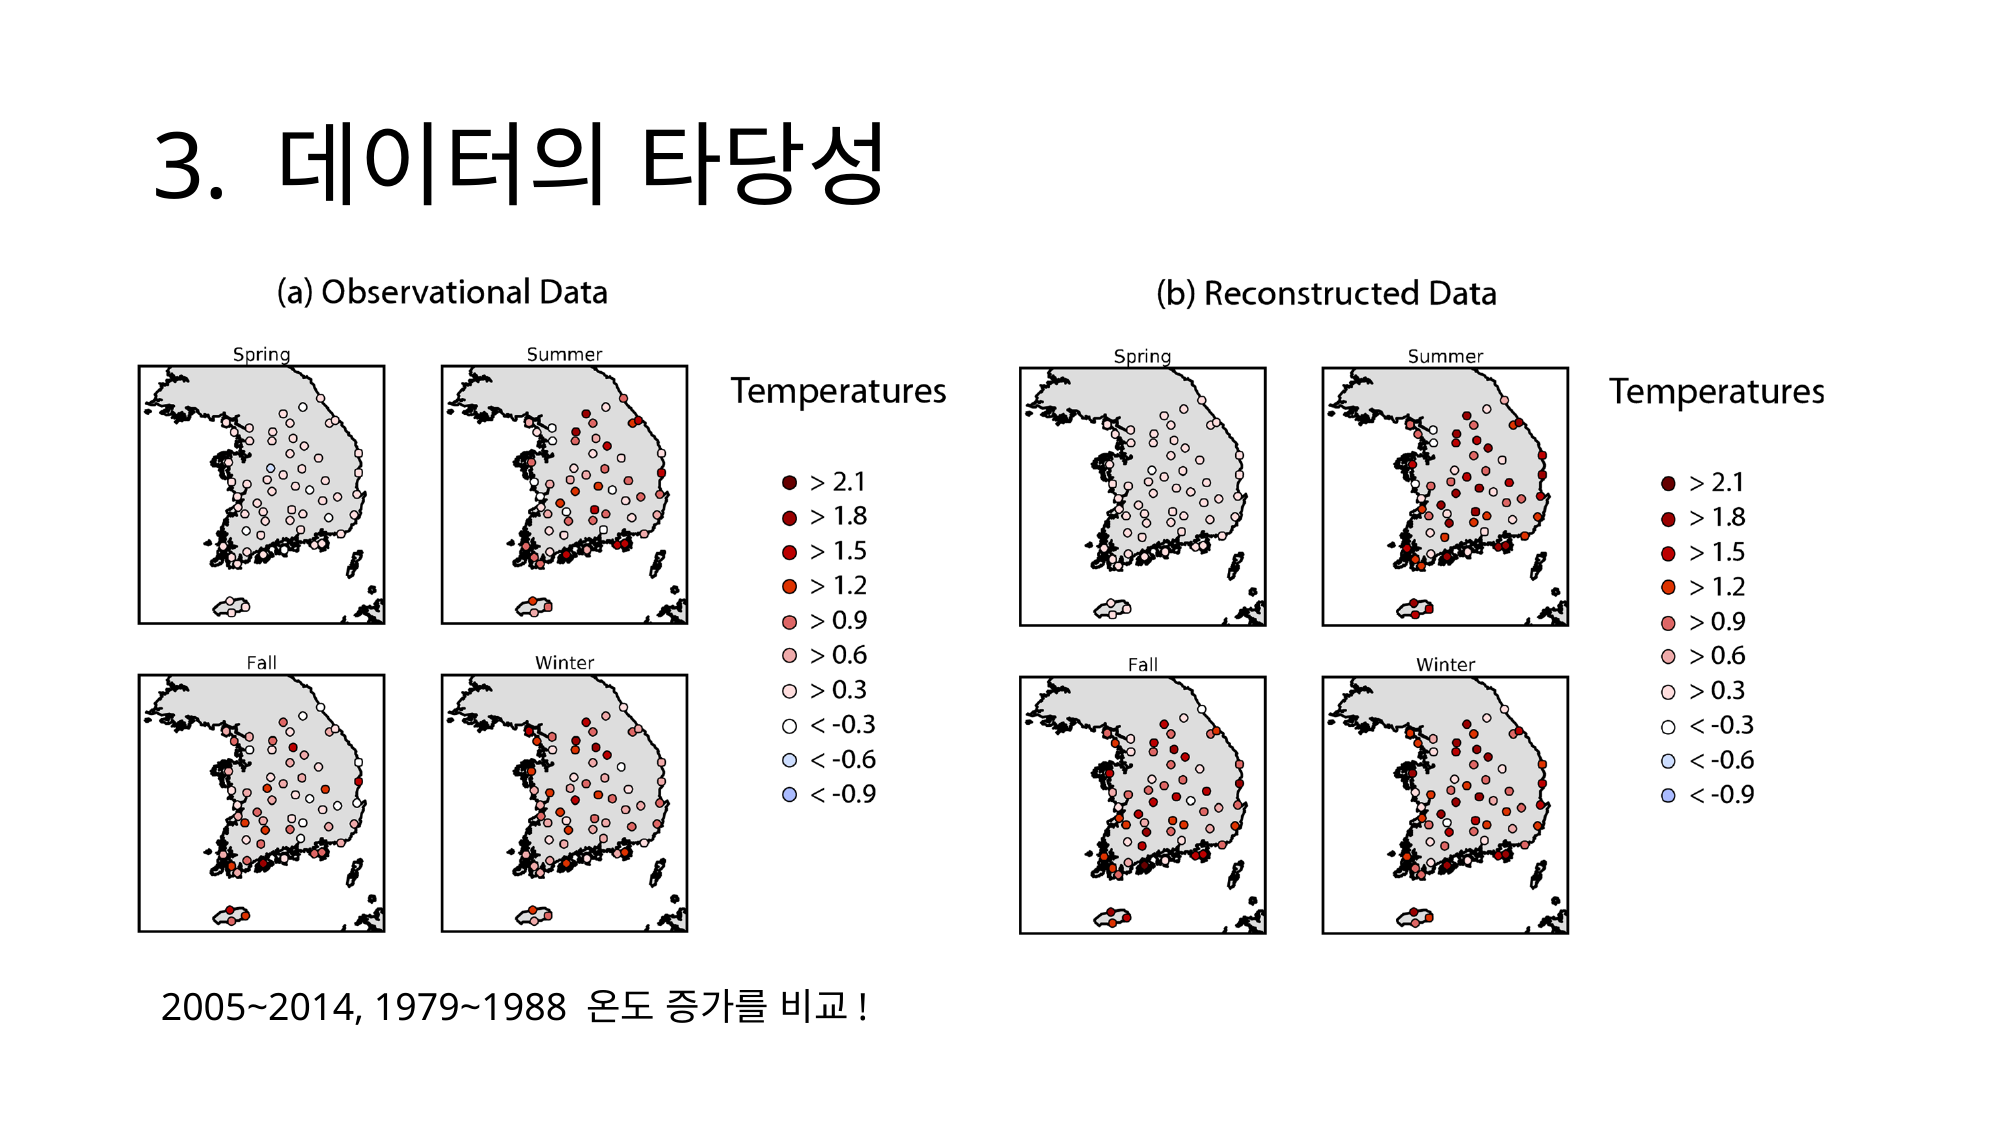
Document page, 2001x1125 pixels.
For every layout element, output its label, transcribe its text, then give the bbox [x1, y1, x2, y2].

text_box 2005~2014, 1979~1988 온도 증가를 비교! [146, 975, 883, 1036]
picture [137, 277, 1824, 935]
title 3. 데이터의 타당성 [137, 59, 1863, 278]
